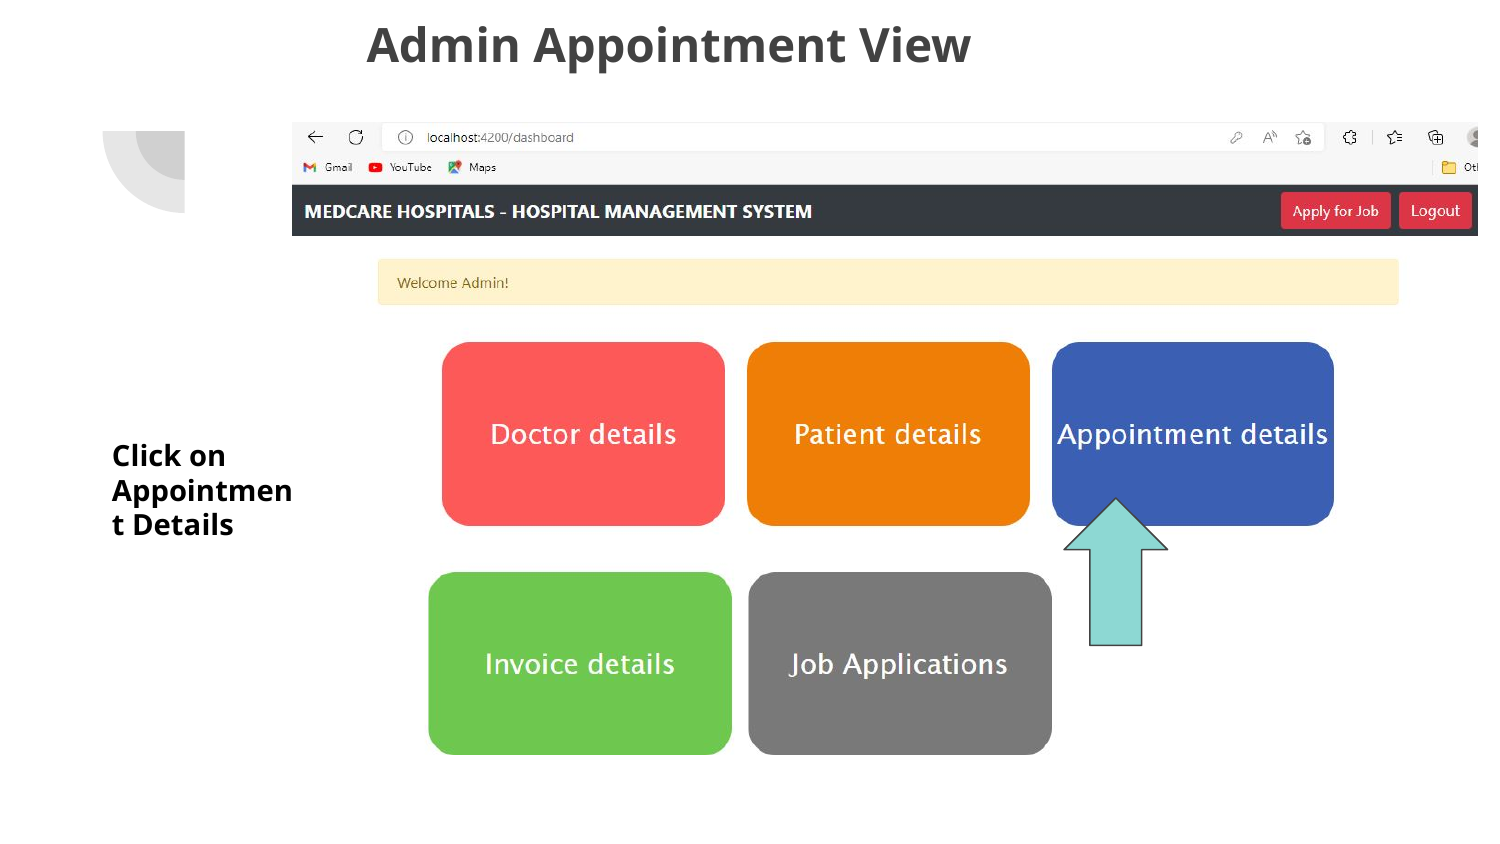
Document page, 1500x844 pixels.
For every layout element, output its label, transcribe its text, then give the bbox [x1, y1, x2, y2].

title Admin Appointment View [216, 0, 1129, 123]
picture [292, 121, 1479, 756]
text_box Click on Appointment Details [96, 421, 287, 557]
